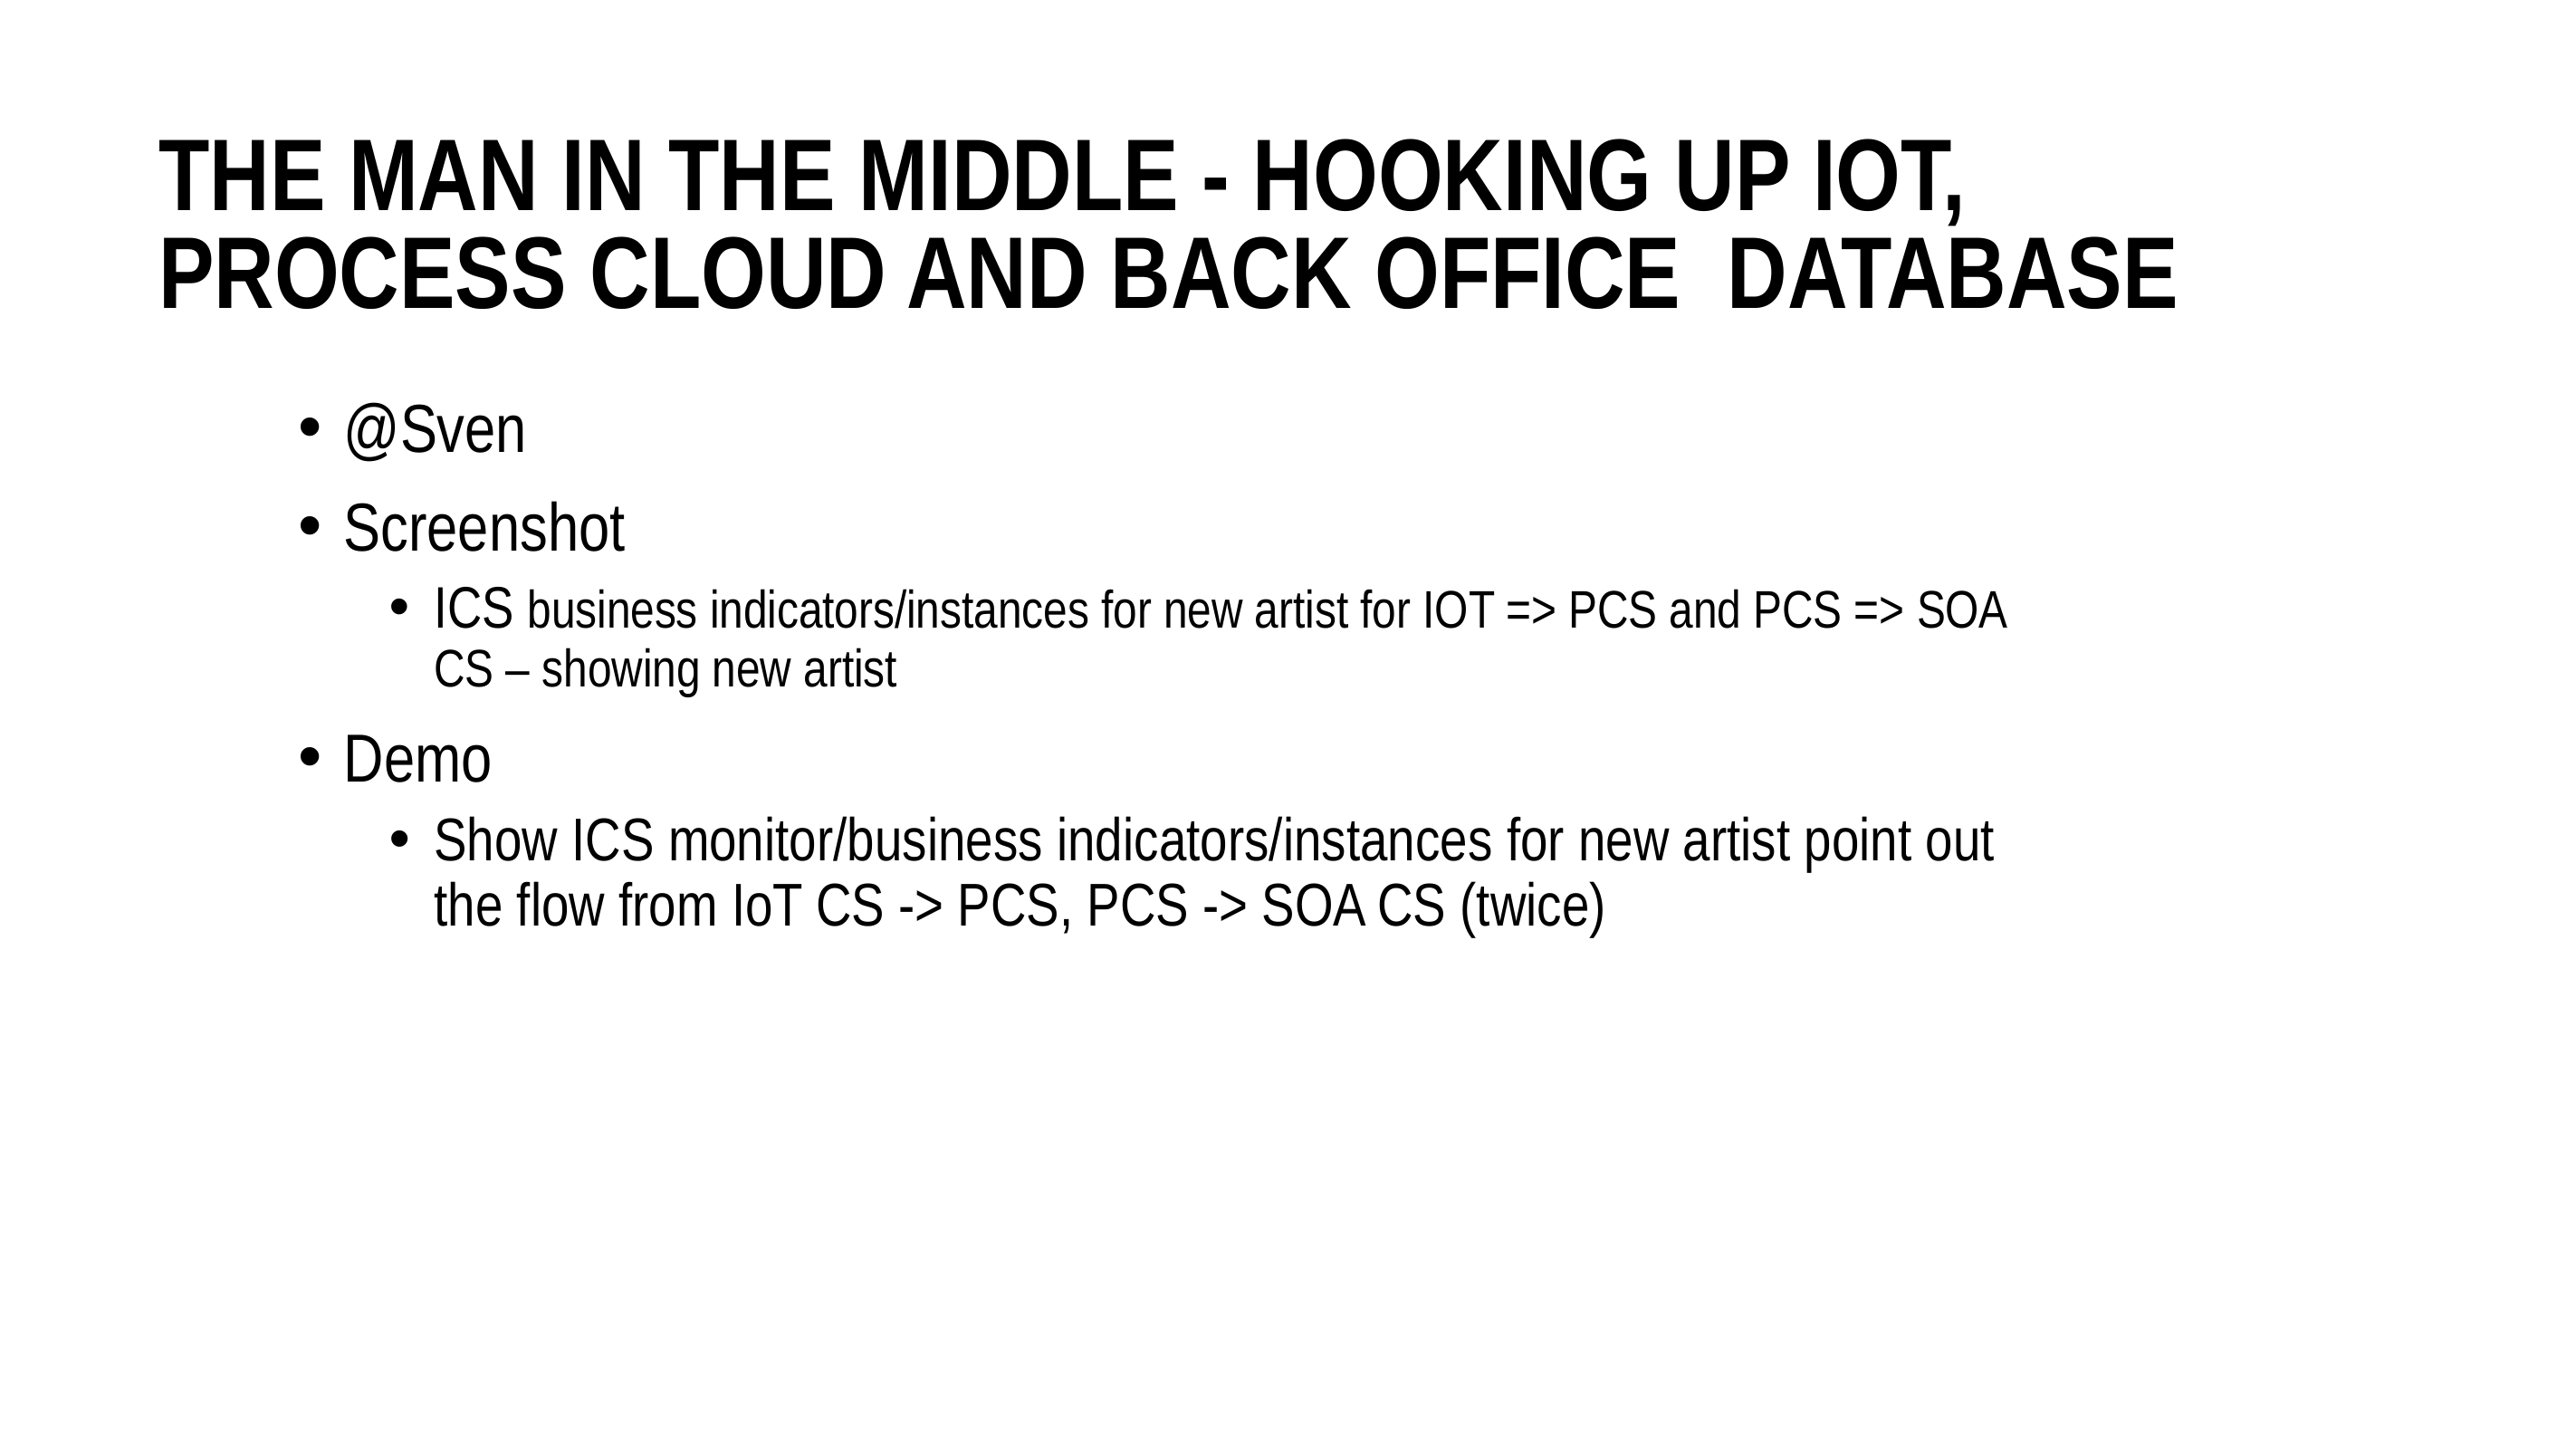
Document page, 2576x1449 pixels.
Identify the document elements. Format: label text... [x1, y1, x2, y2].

list @Sven Screenshot ICS business indicators/instances for new artist for IOT => PCS and PCS => SOA CS – showing new artist Demo Show ICS monitor/business indicators/instances for new artist point out the flow from IoT CS -> PCS, PCS -> SOA CS (twice) [284, 387, 2059, 1238]
title The man in the middle - hooking up IOT, process cloud and back office Database [145, 125, 2406, 326]
